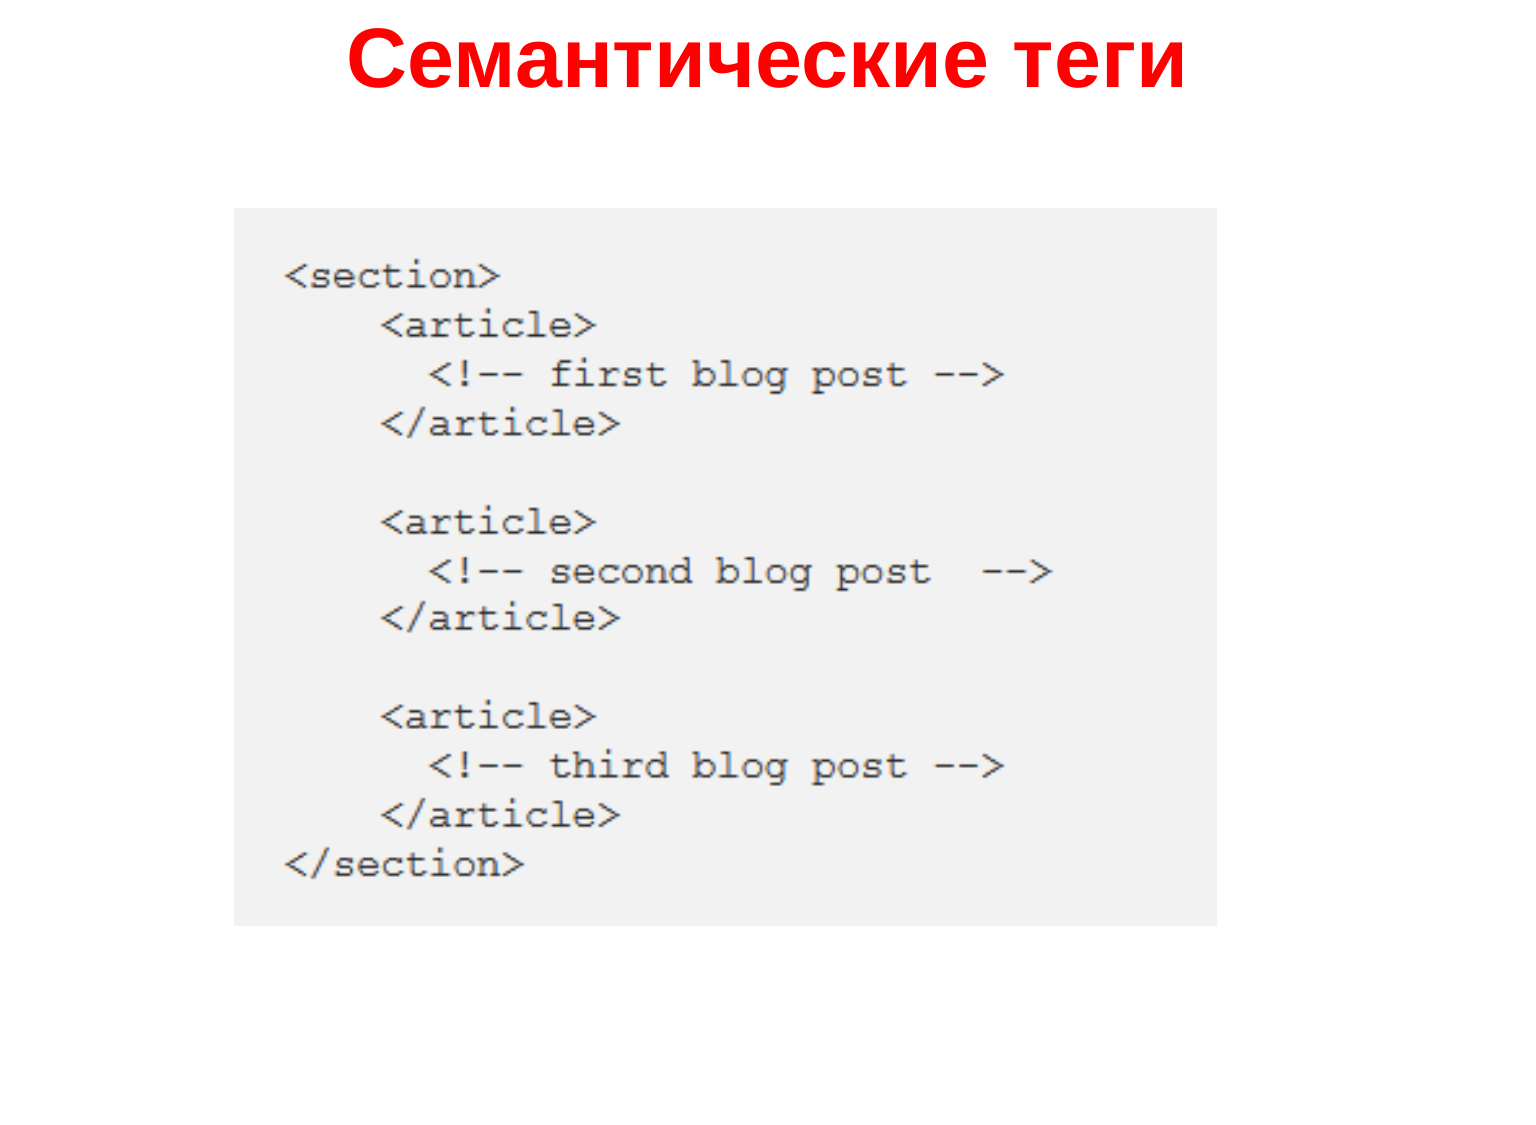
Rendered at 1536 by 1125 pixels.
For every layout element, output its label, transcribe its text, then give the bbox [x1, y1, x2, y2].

picture [234, 207, 1217, 927]
title Семантические теги [76, 0, 1459, 113]
